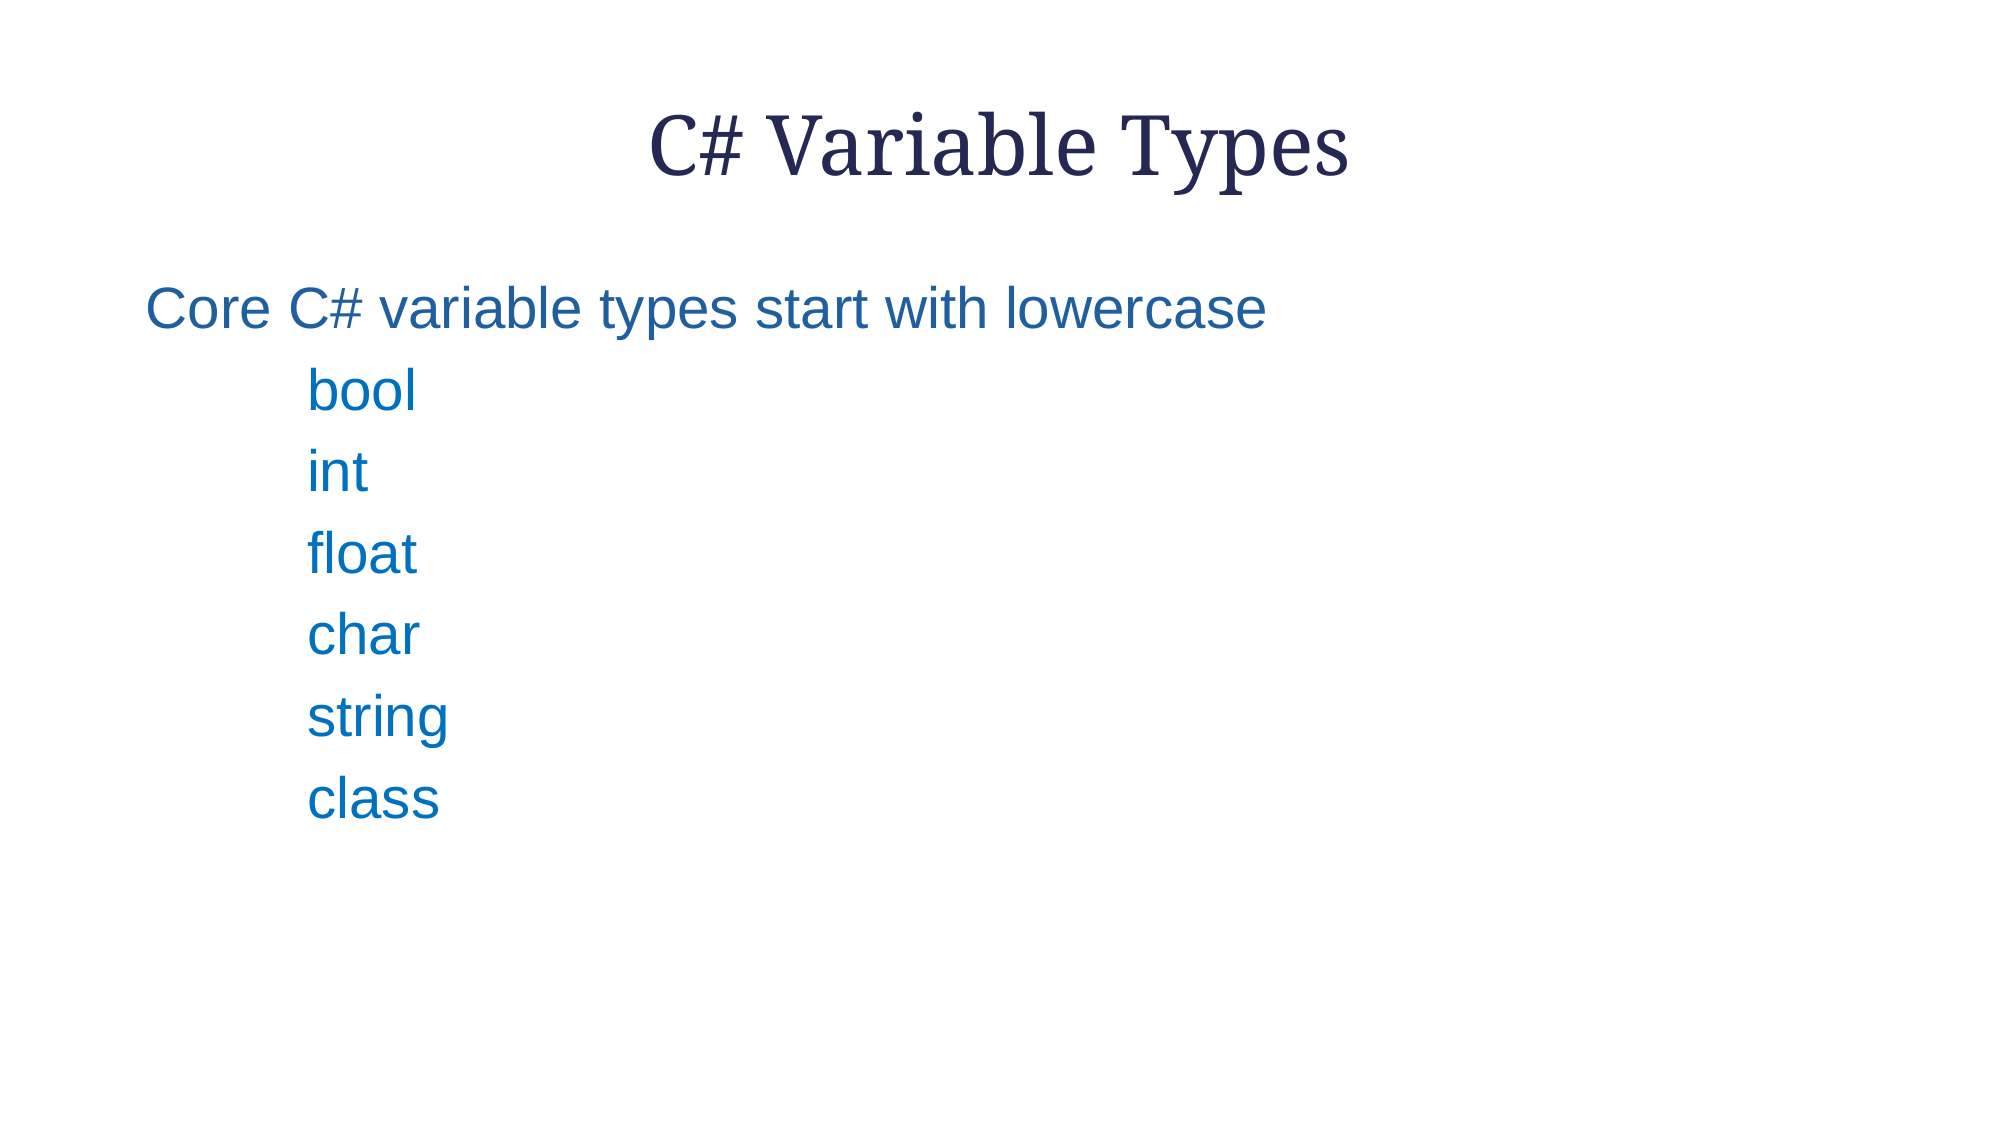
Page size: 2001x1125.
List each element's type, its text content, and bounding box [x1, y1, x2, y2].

list Core C# variable types start with lowercase bool int float char string class [99, 262, 1900, 1005]
title C# Variable Types [99, 0, 1900, 200]
